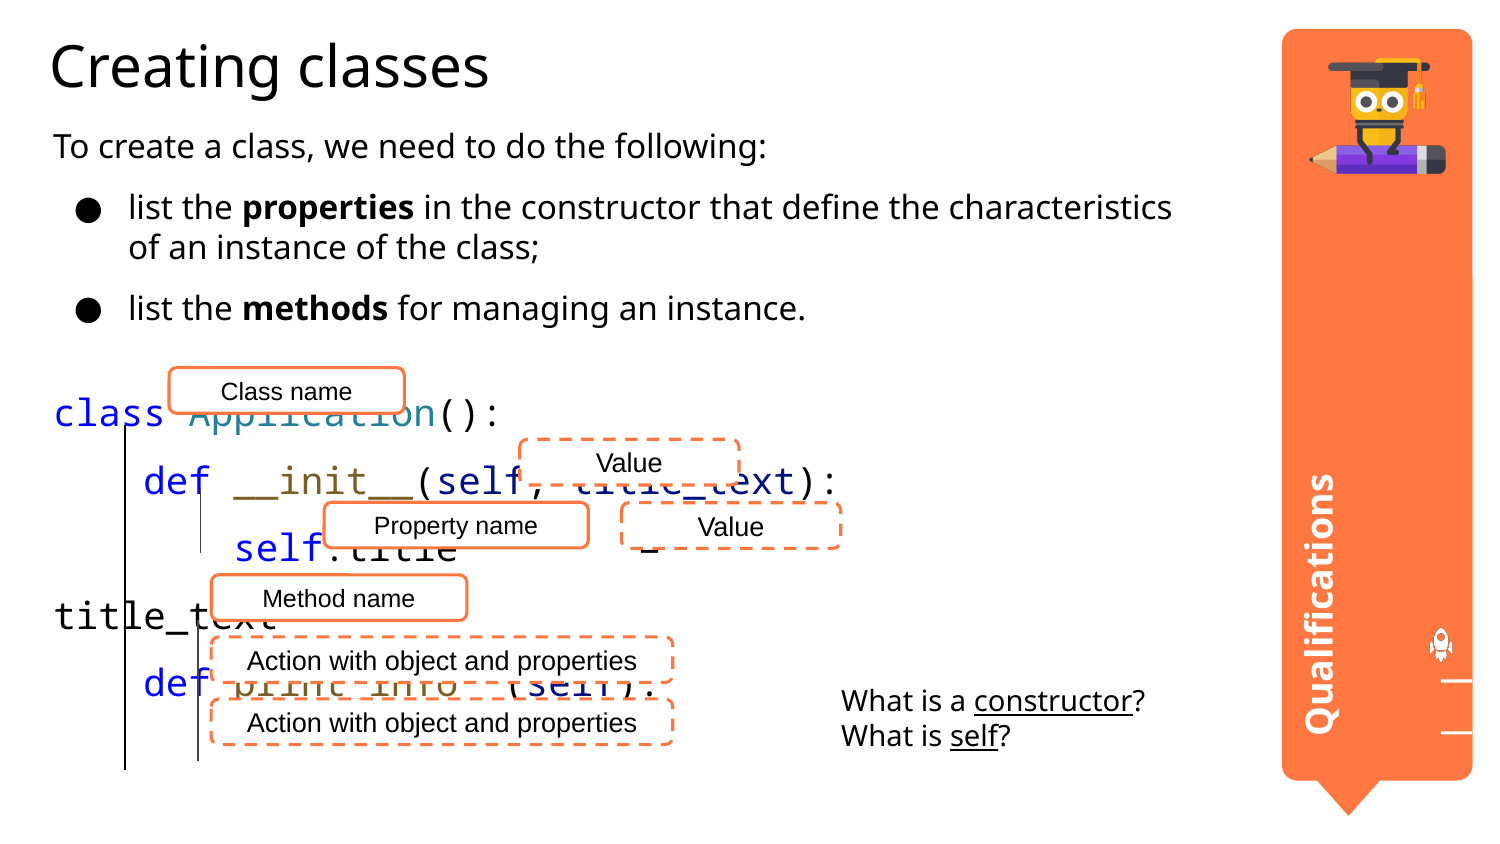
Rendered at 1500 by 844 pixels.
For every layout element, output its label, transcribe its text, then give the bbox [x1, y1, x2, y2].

text_box class Application(): def __init__(self, title_text): self.title = title_text def print_info (self): [38, 351, 870, 798]
text_box Value [519, 439, 739, 485]
text_box Creating classes [49, 28, 1237, 113]
text_box To create a class, we need to do the following: list the properties in the constructor that define the characteristics of an instance of the class; list the methods for managing an instance. [38, 110, 1226, 370]
text_box Property name [324, 502, 589, 548]
text_box Value [621, 502, 841, 549]
picture [1423, 621, 1459, 668]
picture [1281, 26, 1473, 208]
text_box What is a constructor? What is self? [826, 667, 1271, 745]
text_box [1281, 215, 1473, 817]
text_box Method name [211, 574, 467, 621]
text_box Class name [169, 367, 405, 414]
text_box Action with object and properties [211, 698, 673, 745]
text_box Action with object and properties [211, 636, 673, 683]
